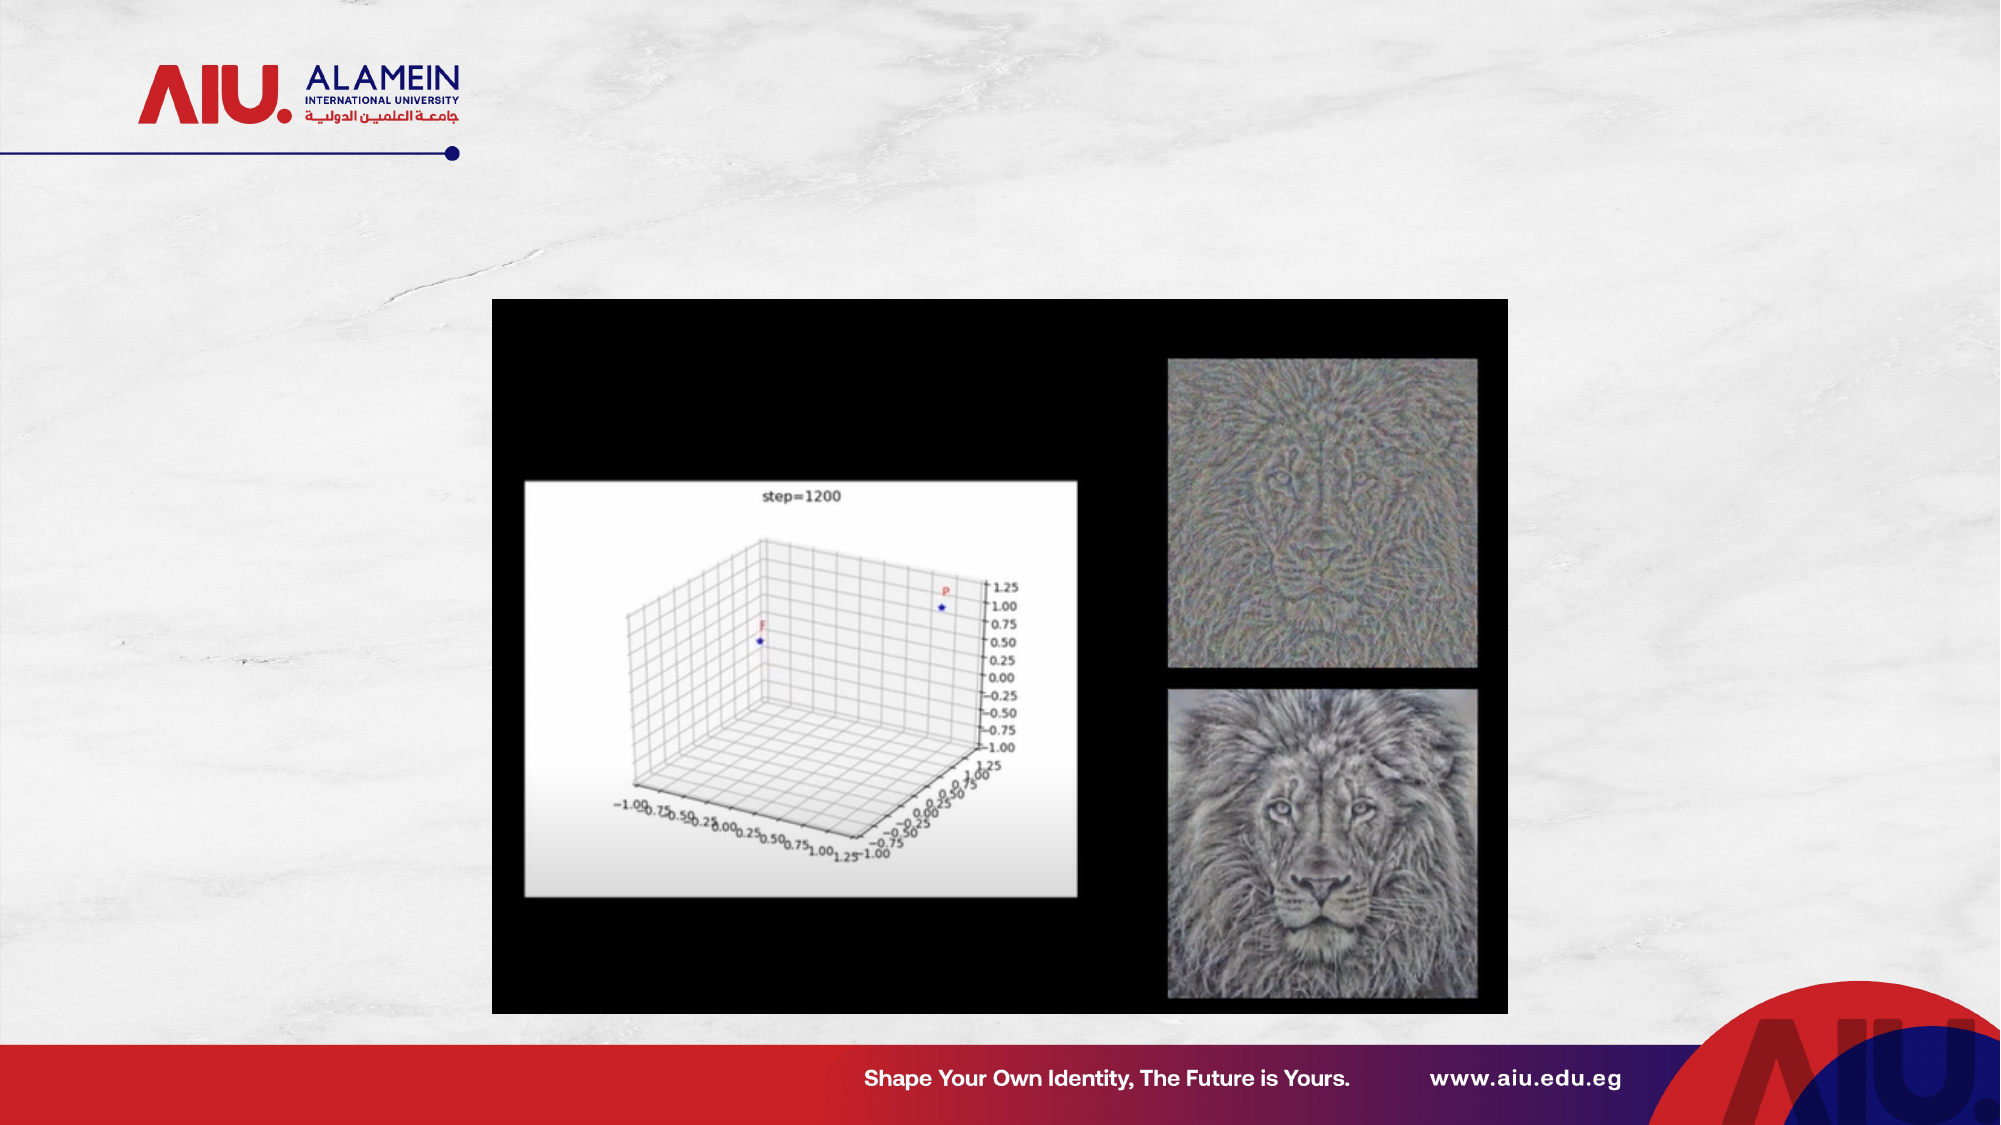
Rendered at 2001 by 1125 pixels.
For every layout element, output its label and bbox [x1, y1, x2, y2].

picture [0, 0, 2000, 1125]
list [492, 299, 1508, 1014]
